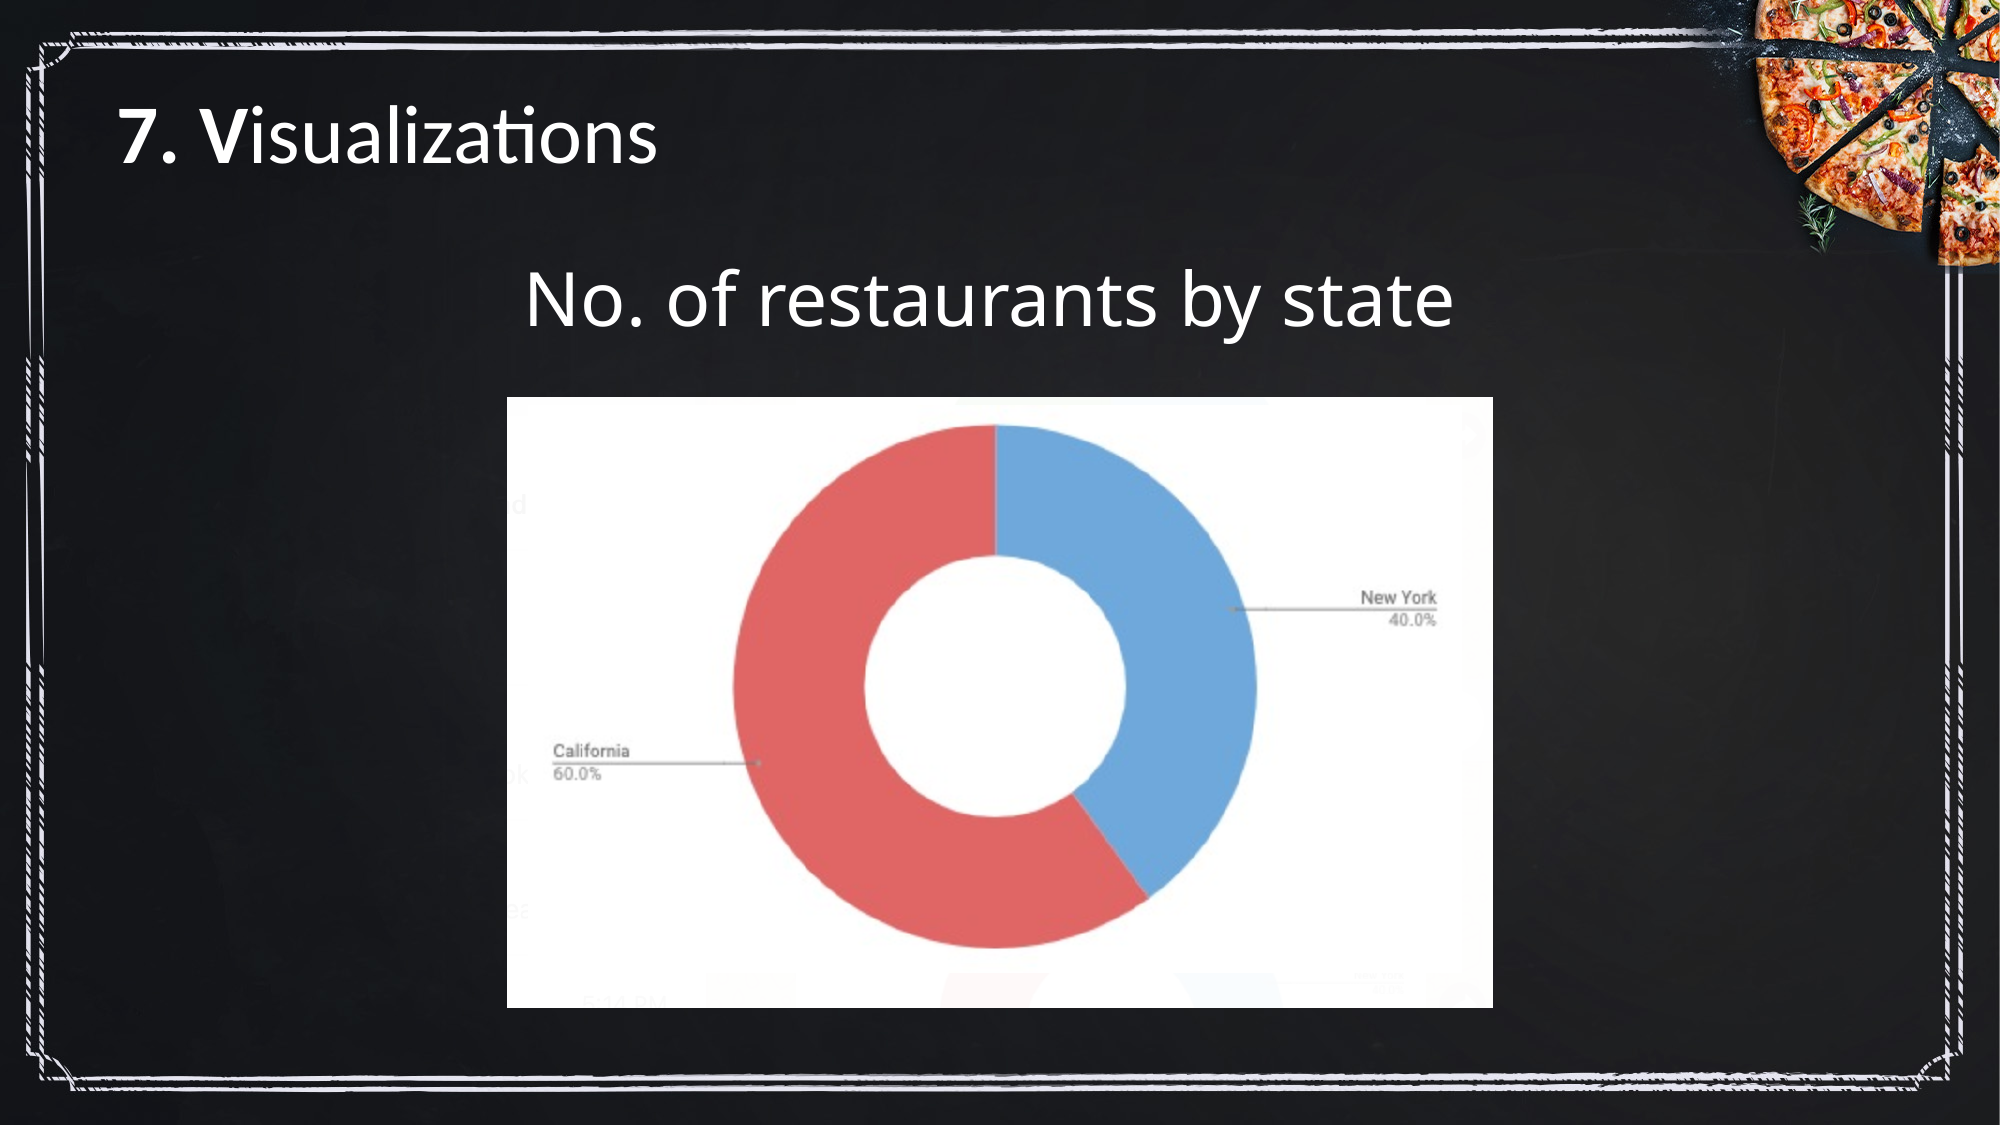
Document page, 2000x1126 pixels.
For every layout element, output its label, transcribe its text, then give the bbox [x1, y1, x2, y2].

title 7. Visualizations [99, 65, 1900, 197]
text_box No. of restaurants by state [508, 243, 1491, 349]
picture [0, 0, 2000, 1125]
